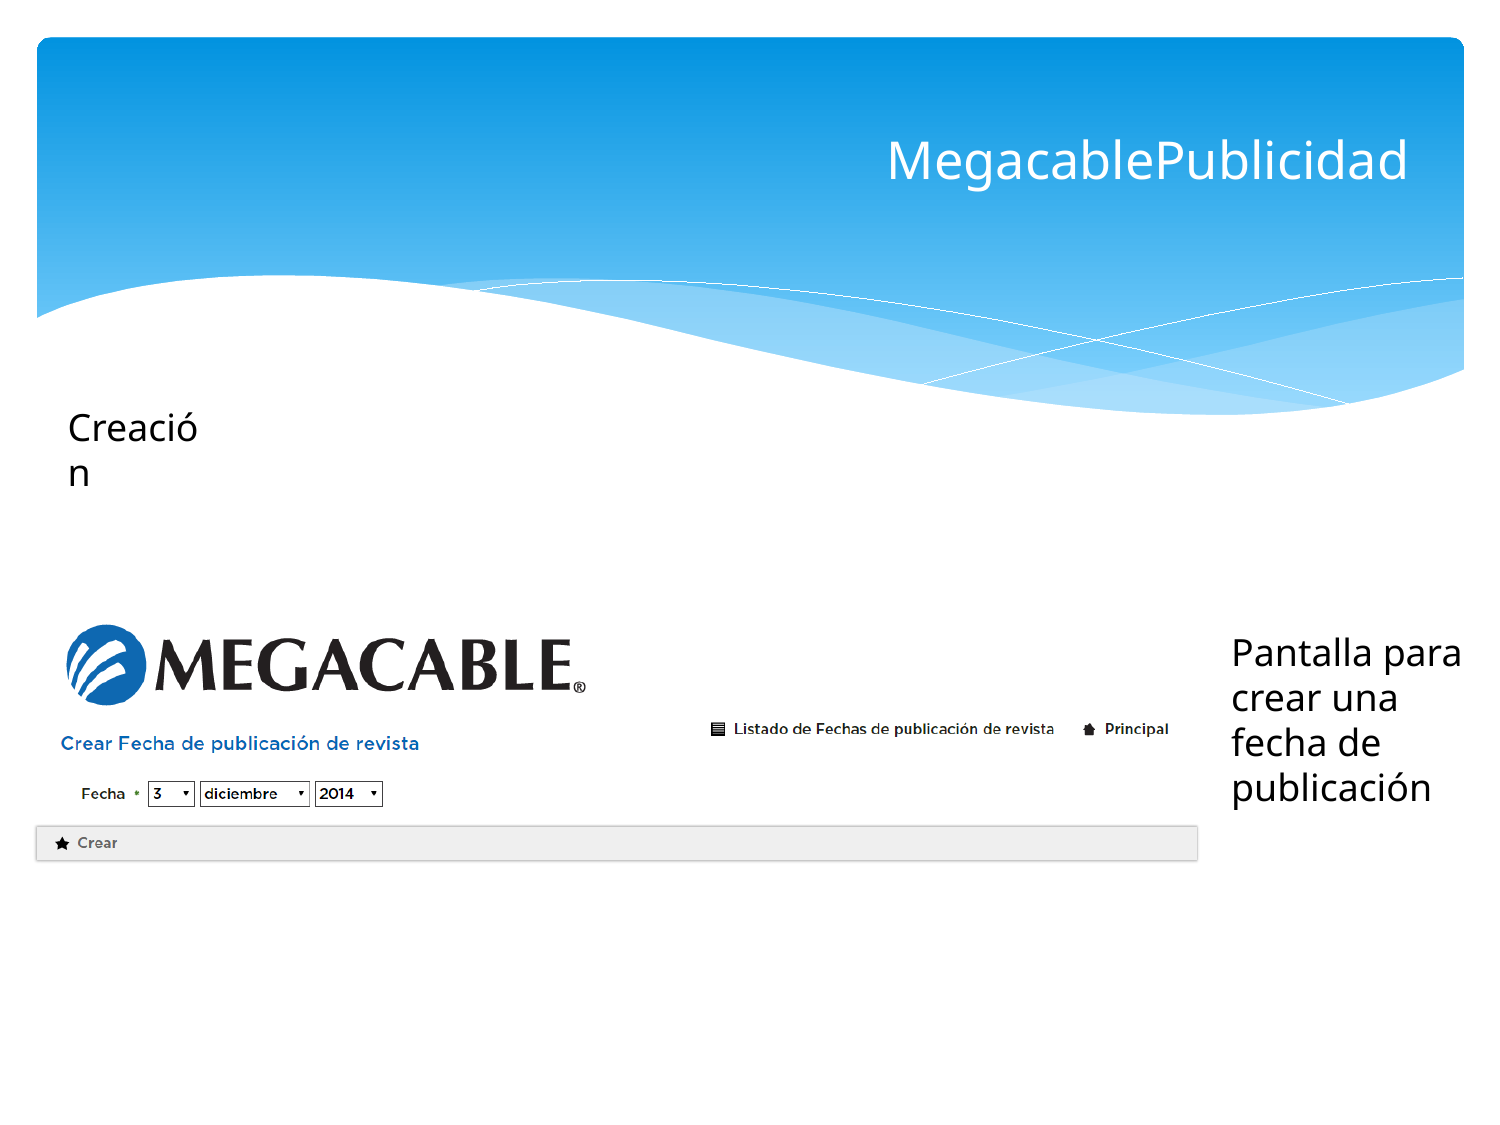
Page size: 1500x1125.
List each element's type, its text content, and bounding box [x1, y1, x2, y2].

title MegacablePublicidad [75, 55, 1425, 261]
picture [0, 621, 1217, 886]
text_box Creación [53, 397, 231, 502]
text_box Pantalla para crear una fecha de publicación [1219, 621, 1500, 817]
